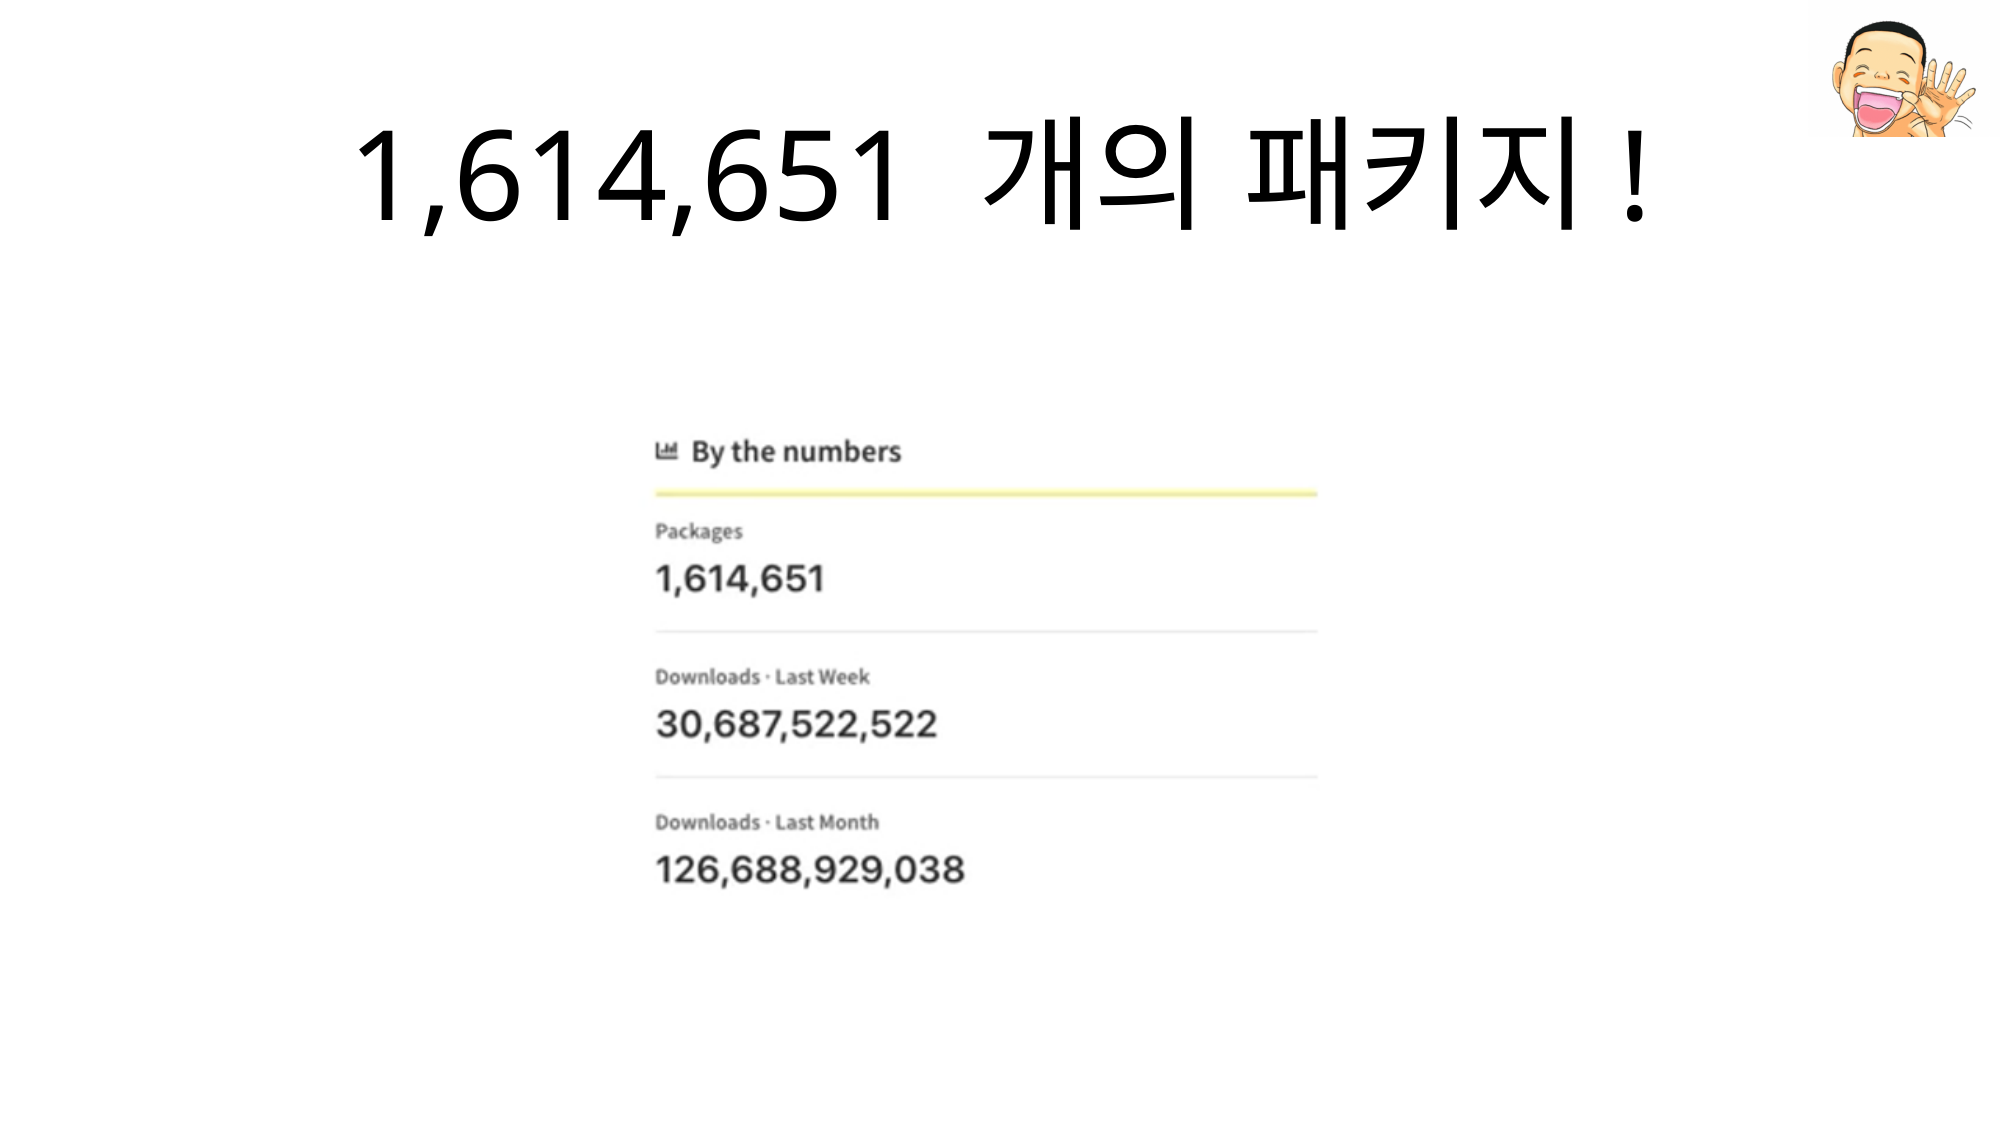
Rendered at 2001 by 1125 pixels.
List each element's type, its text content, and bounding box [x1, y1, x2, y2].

picture [591, 384, 1409, 952]
text_box 1,614,651 개의 패키지! [333, 88, 1667, 253]
picture [1808, 0, 2000, 137]
